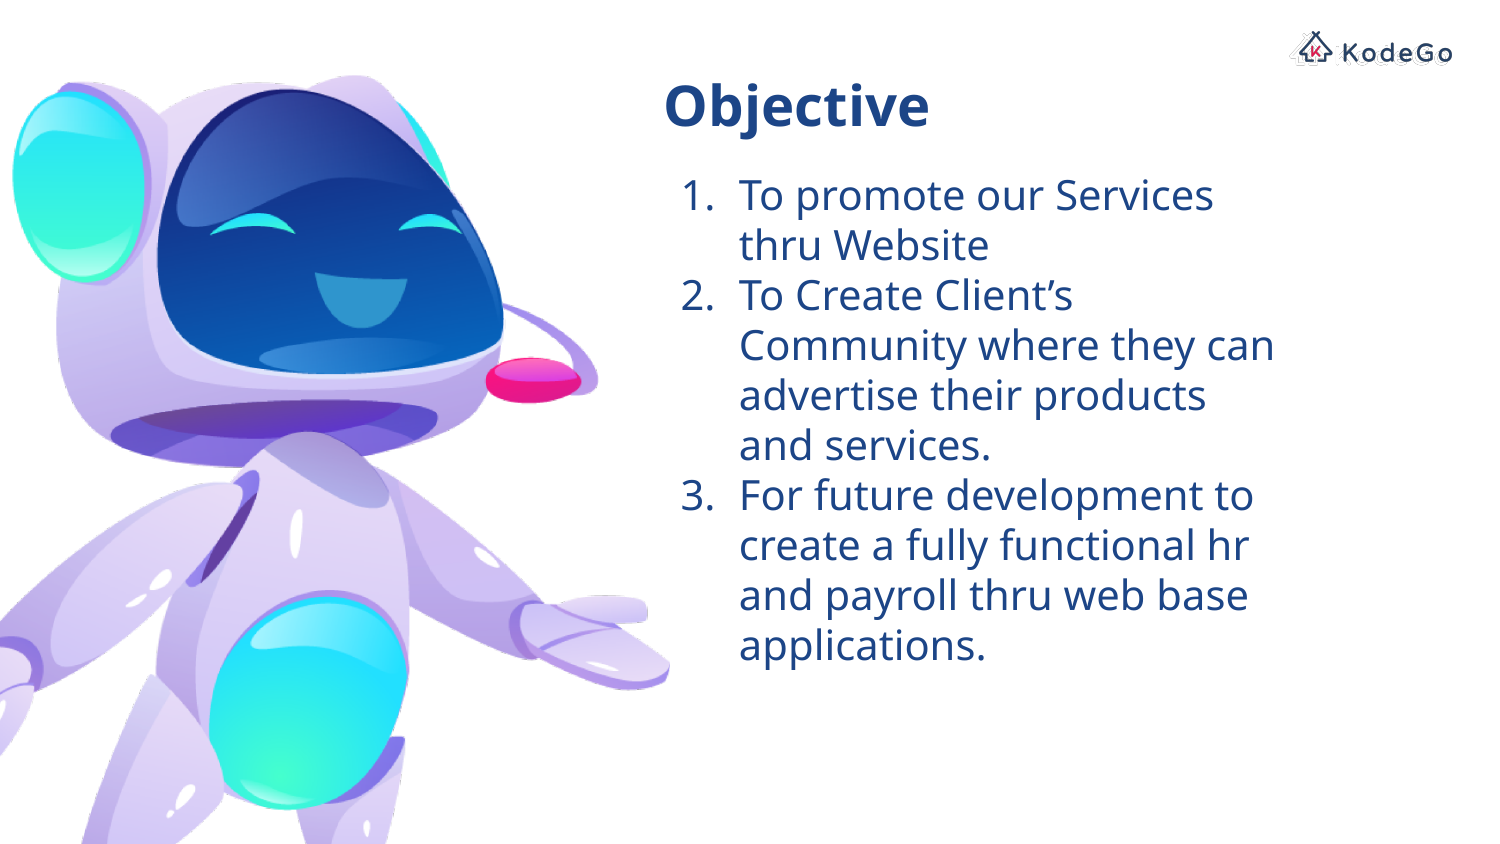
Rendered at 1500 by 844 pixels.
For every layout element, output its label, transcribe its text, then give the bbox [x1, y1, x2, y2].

text_box To promote our Services thru Website To Create Client’s Community where they can advertise their products and services. For future development to create a fully functional hr and payroll thru web base applications. [675, 169, 1283, 670]
picture [1275, 16, 1463, 76]
picture [0, 75, 671, 844]
text_box Objective [663, 70, 1126, 139]
